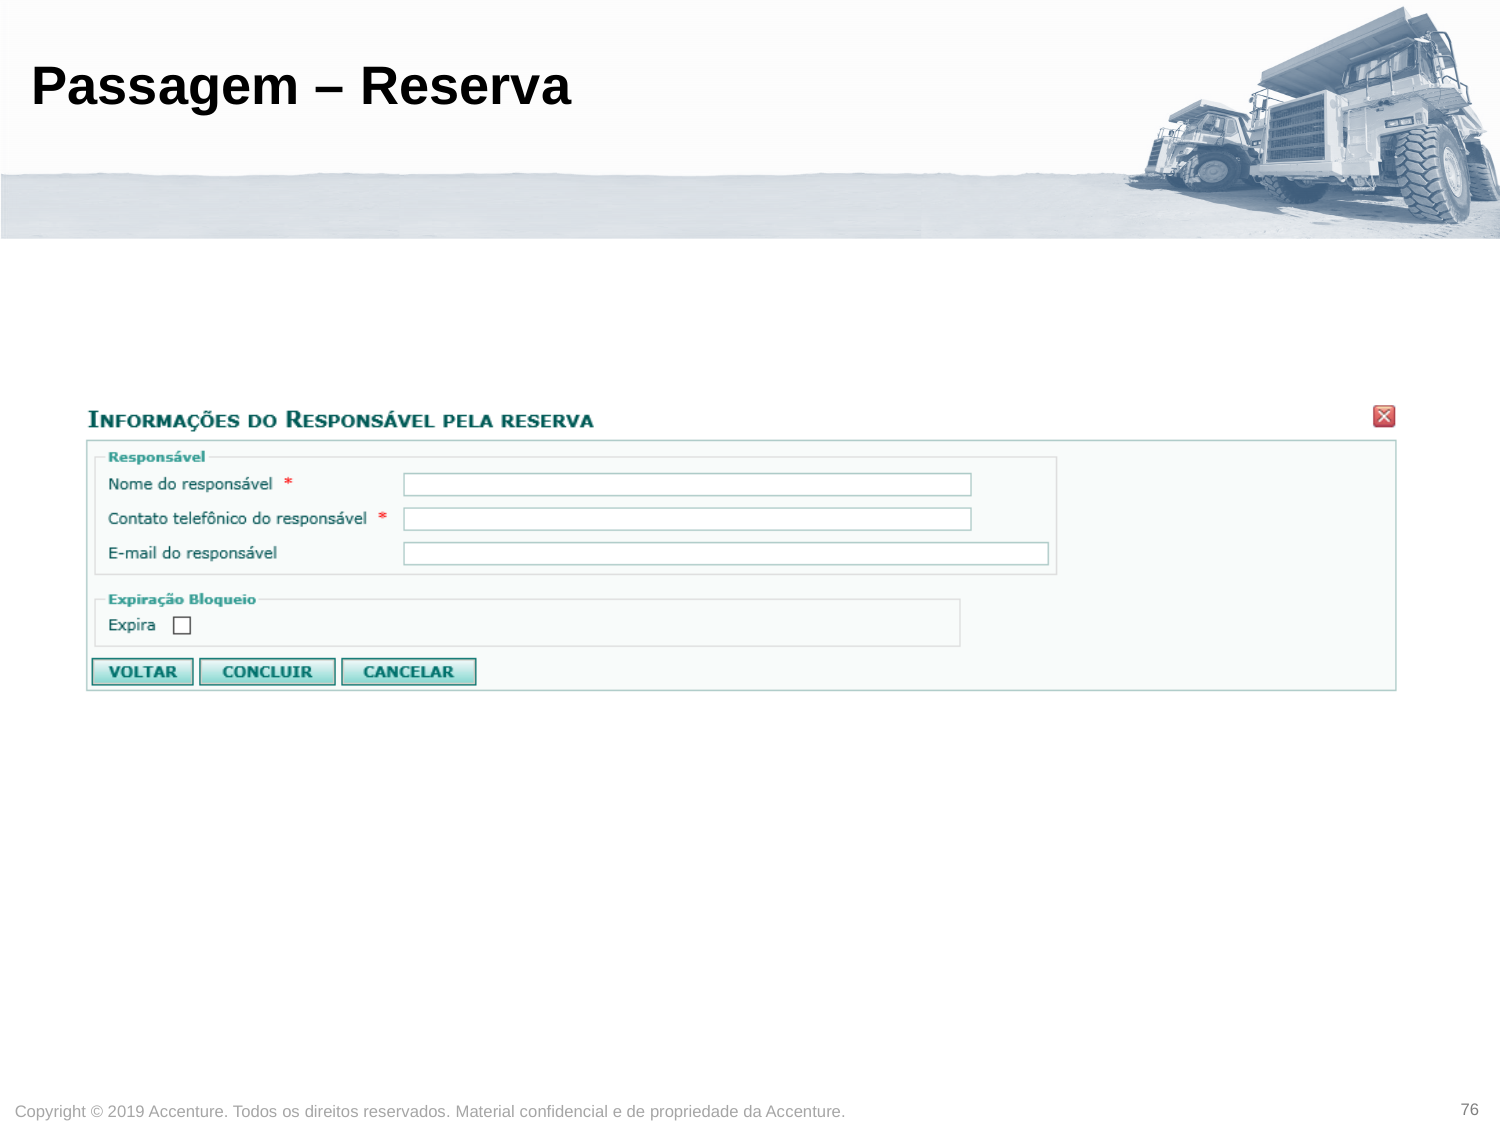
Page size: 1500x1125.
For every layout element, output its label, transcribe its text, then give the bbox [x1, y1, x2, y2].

text_box Passagem – Reserva [31, 54, 1454, 116]
picture [0, 0, 1500, 239]
picture [78, 404, 1423, 742]
